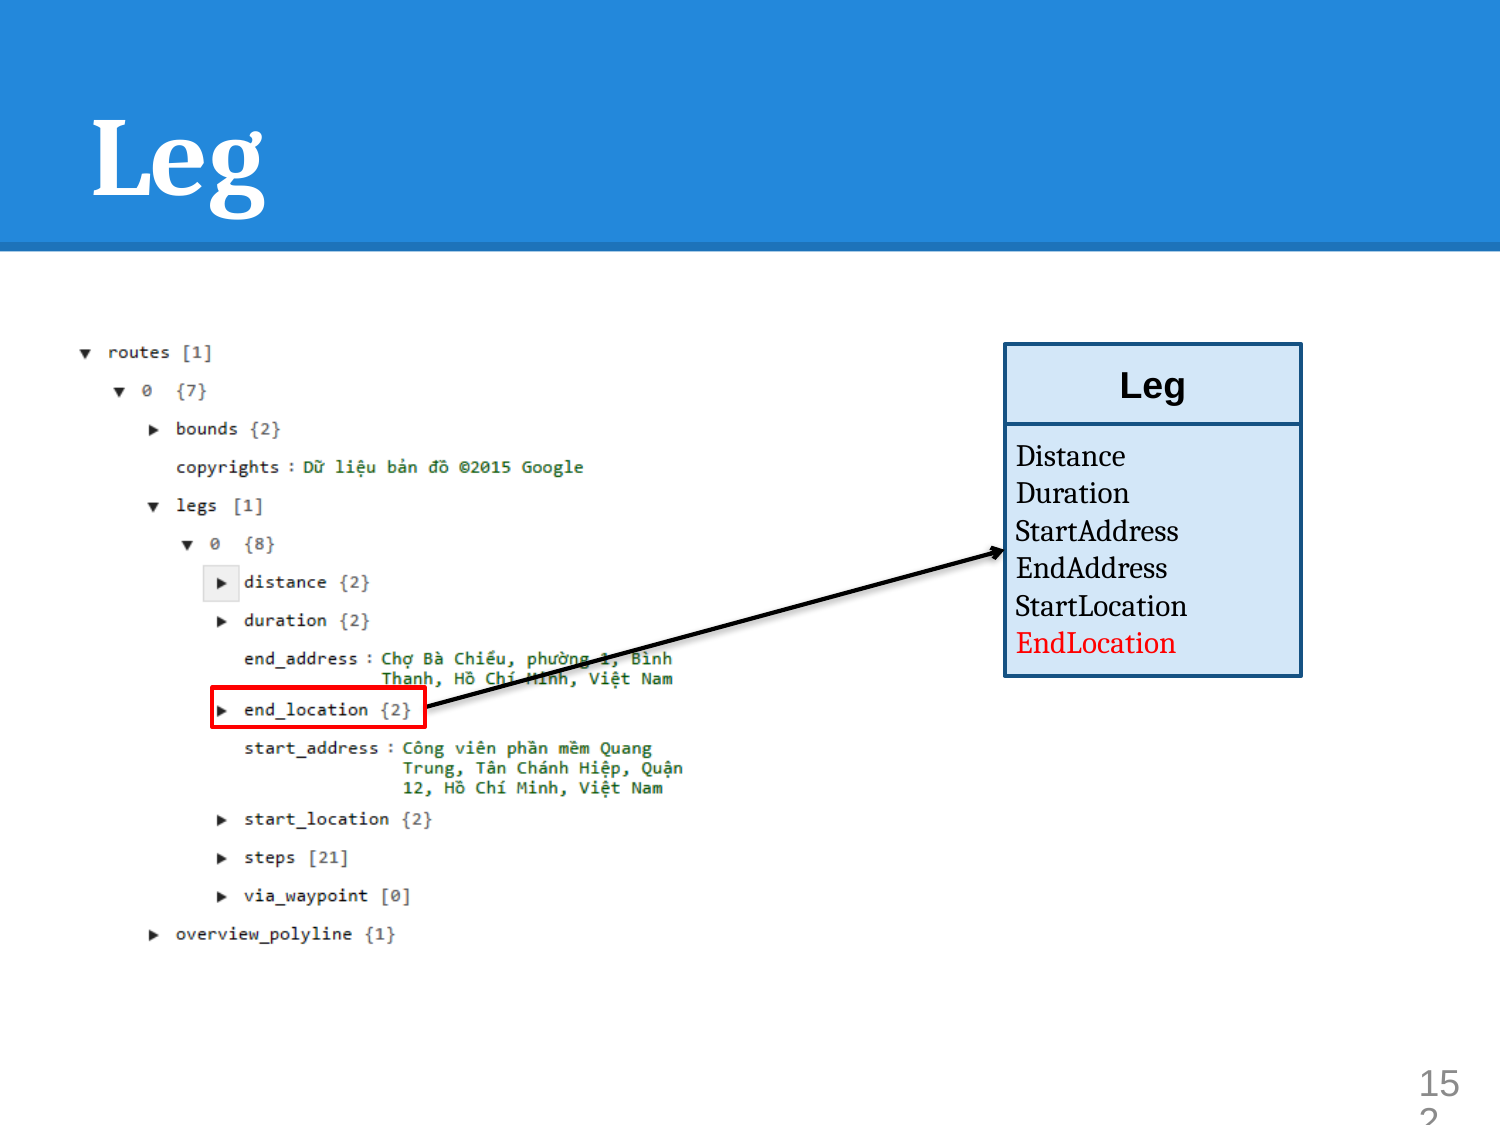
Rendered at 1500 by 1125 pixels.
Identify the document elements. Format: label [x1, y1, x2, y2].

slide_number [1403, 1038, 1494, 1125]
title [75, 45, 1425, 233]
text_box [424, 344, 1302, 708]
picture [56, 333, 688, 954]
